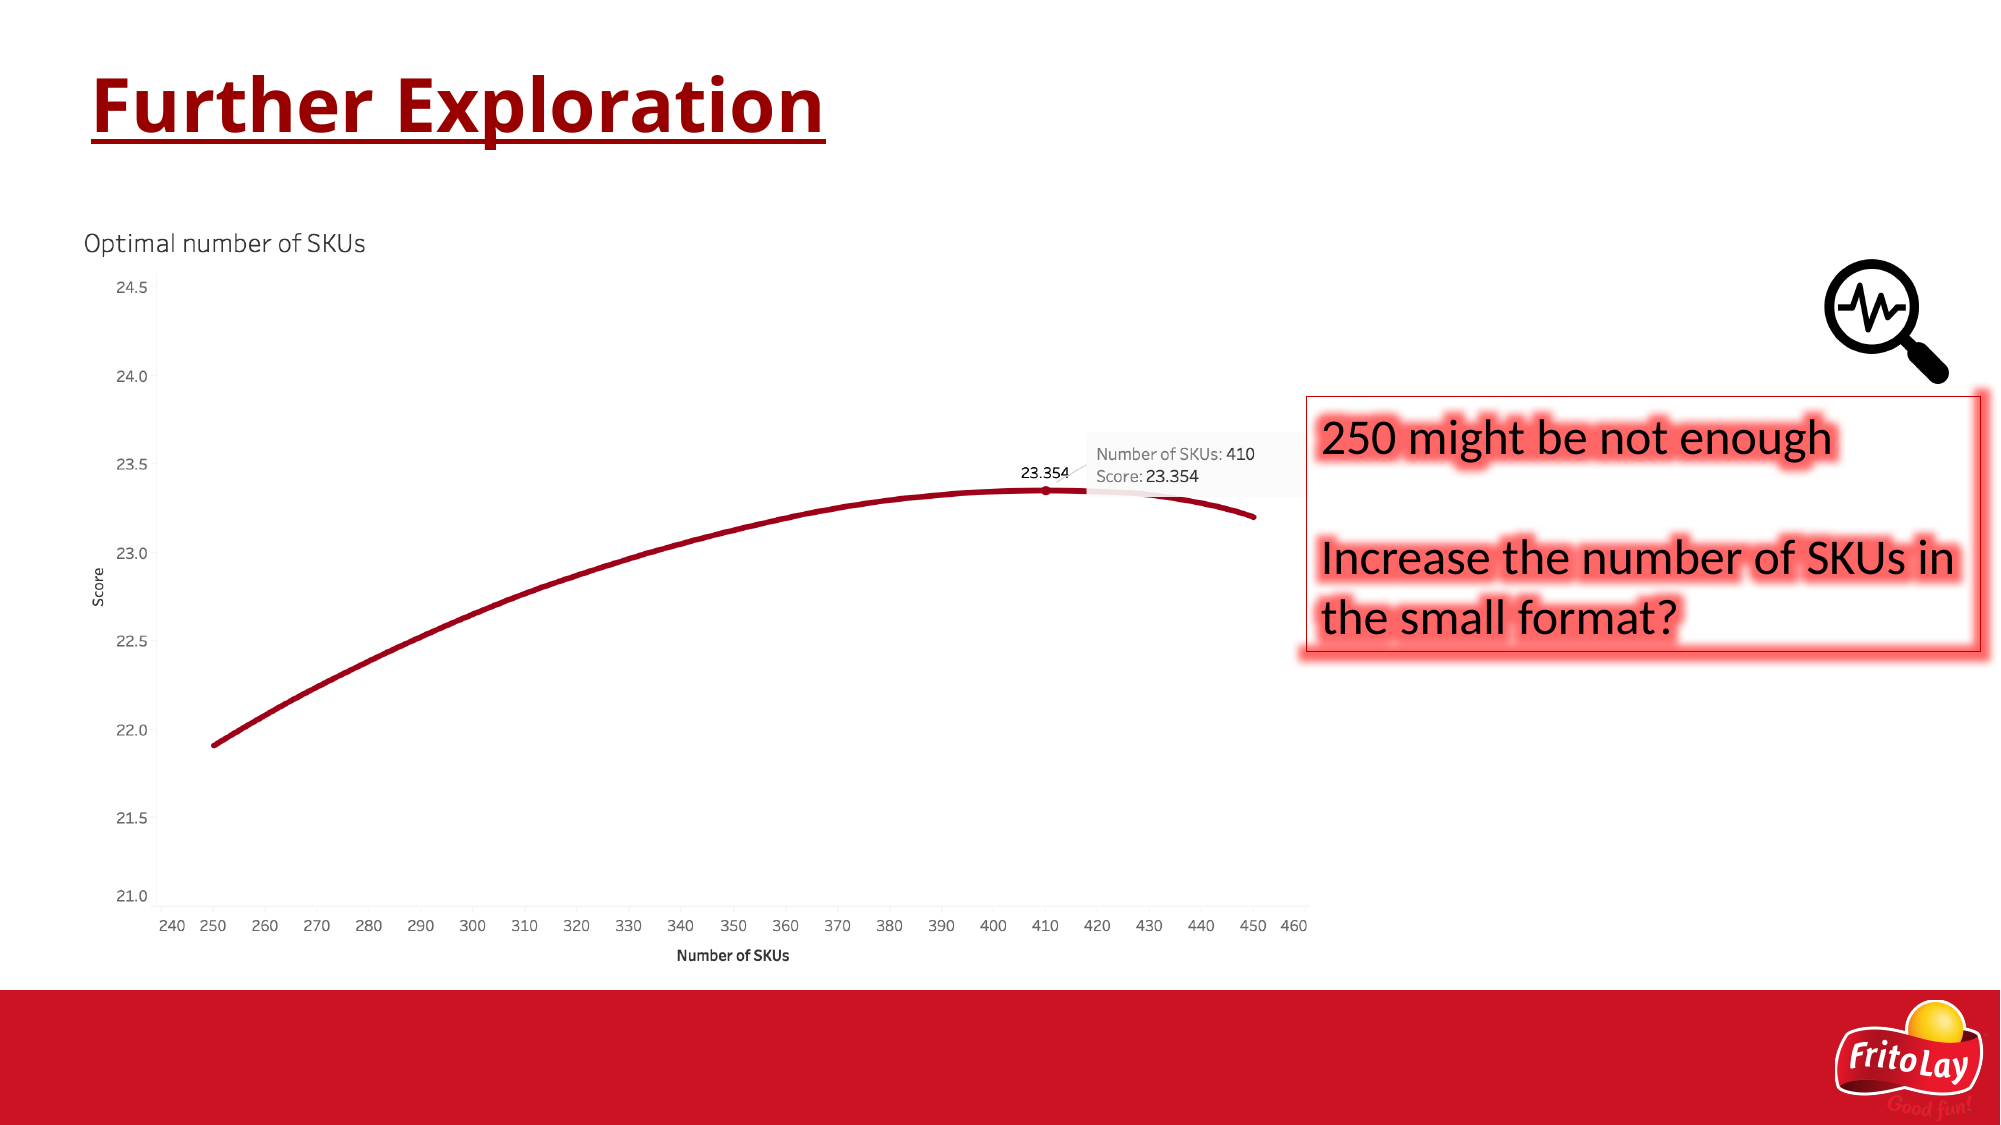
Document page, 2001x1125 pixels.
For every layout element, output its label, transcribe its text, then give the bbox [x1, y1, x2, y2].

title Further Exploration [75, 0, 1801, 218]
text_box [0, 991, 2000, 1125]
picture [78, 217, 1310, 974]
text_box 250 might be not enough Increase the number of SKUs in the small format? [1310, 396, 1981, 652]
picture [1812, 246, 1963, 397]
